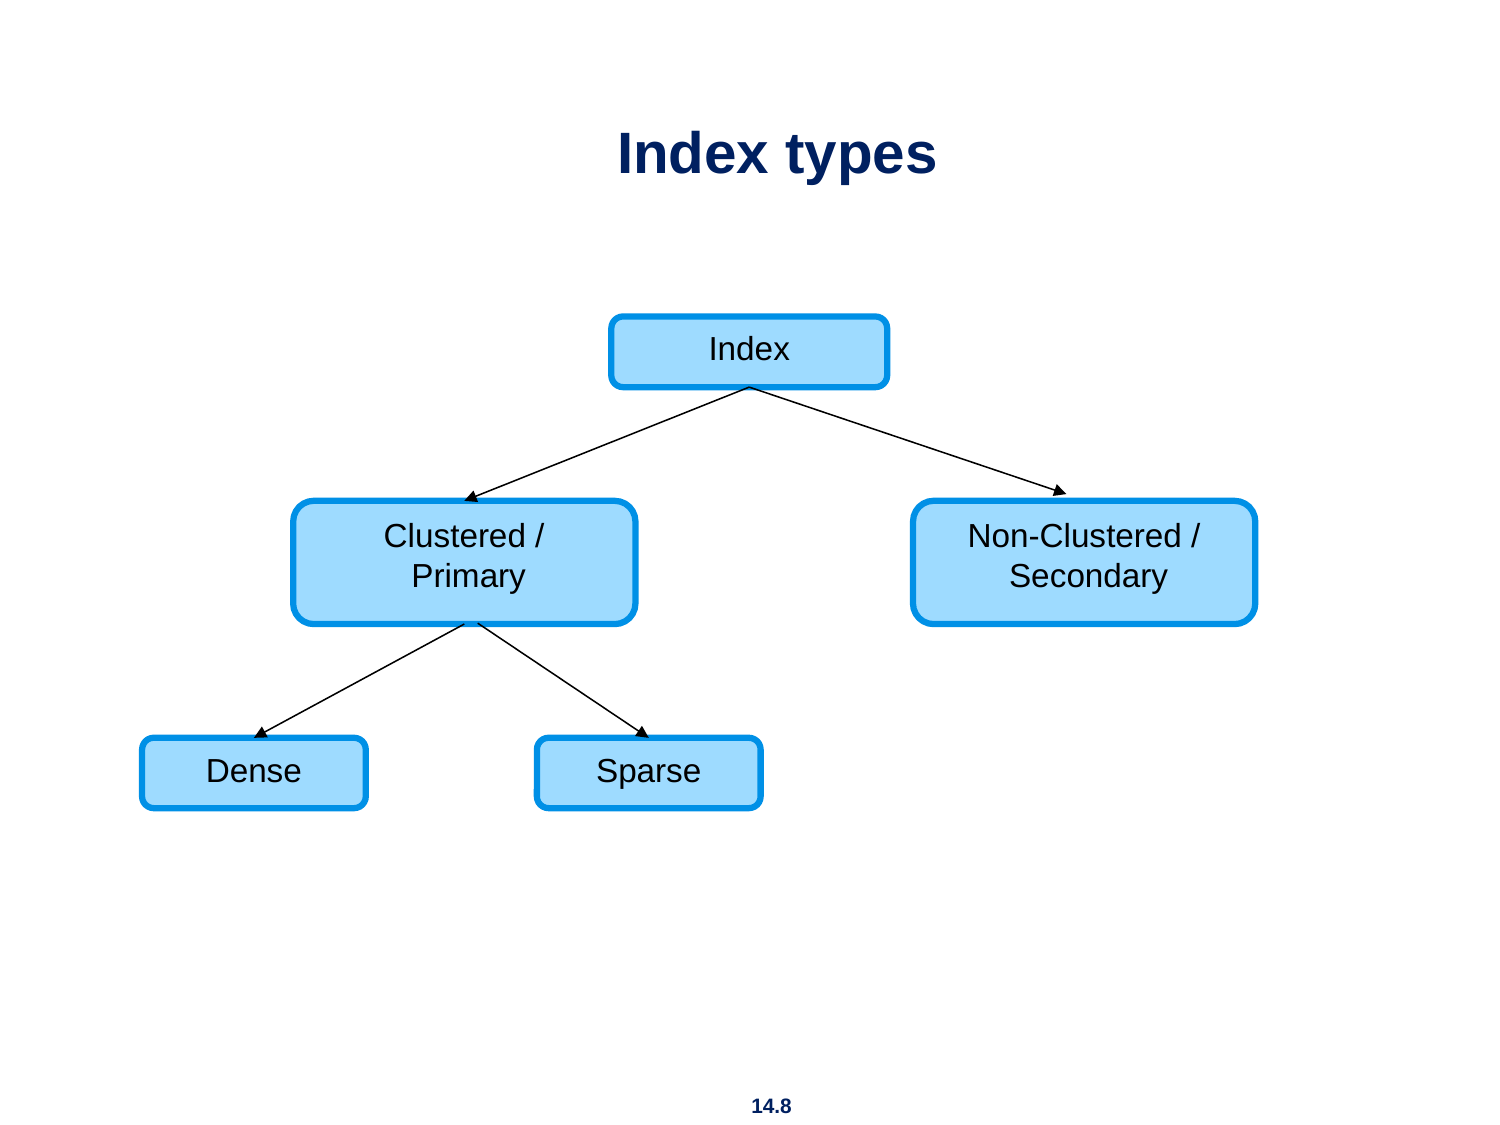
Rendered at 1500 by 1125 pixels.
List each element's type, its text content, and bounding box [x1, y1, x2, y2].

text_box Clustered / Primary [293, 500, 636, 625]
text_box Index [611, 316, 888, 385]
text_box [253, 623, 465, 739]
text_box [748, 386, 1067, 495]
text_box Dense [142, 737, 366, 809]
text_box Non-Clustered / Secondary [912, 500, 1256, 625]
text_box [464, 386, 747, 502]
title Index types [114, 92, 1441, 194]
text_box Sparse [536, 737, 761, 809]
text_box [477, 622, 649, 739]
